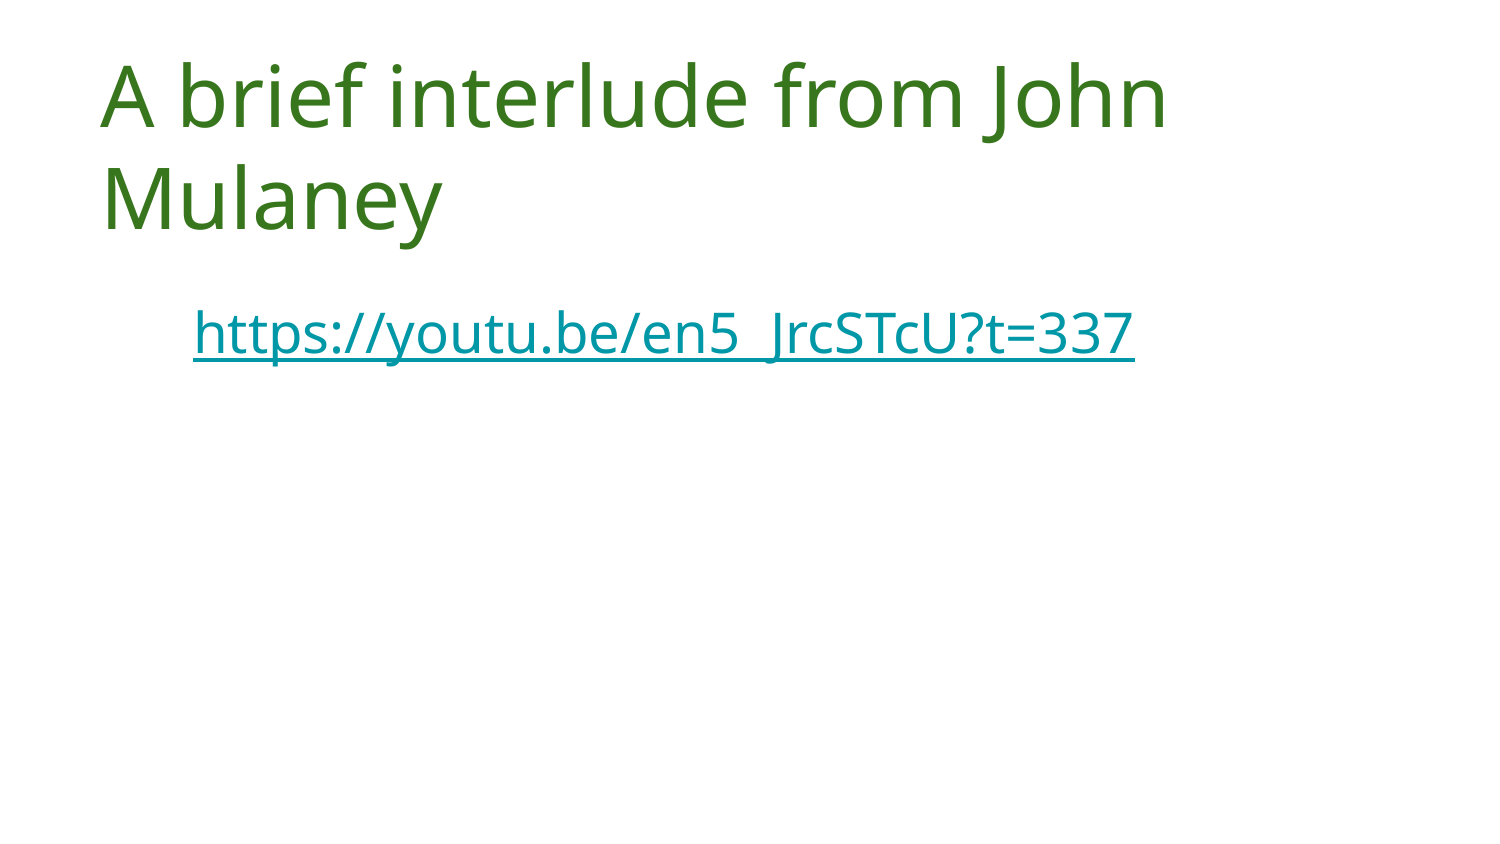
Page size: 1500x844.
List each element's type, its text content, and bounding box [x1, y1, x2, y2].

title A brief interlude from John Mulaney [90, 32, 1451, 119]
list https://youtu.be/en5_JrcSTcU?t=337 [183, 276, 1317, 715]
